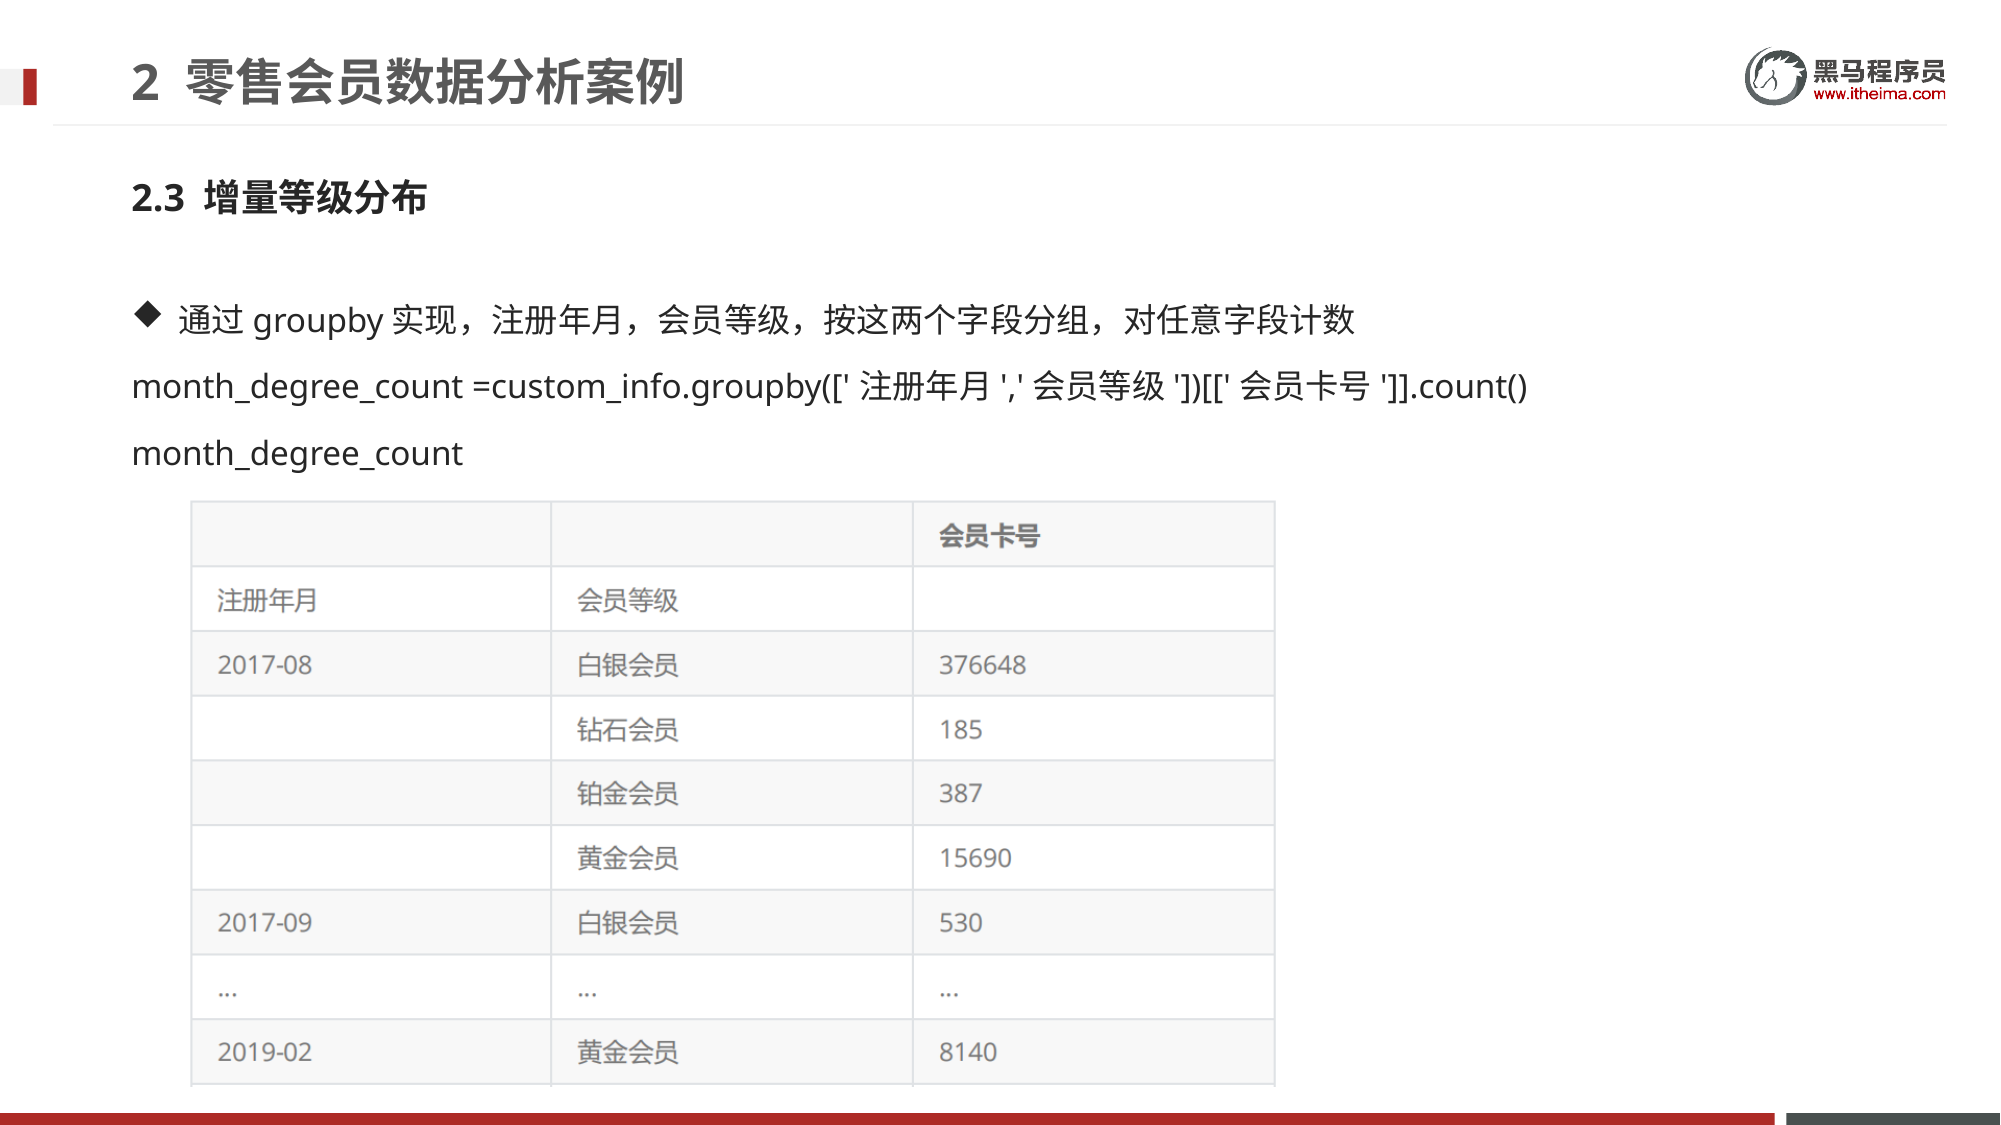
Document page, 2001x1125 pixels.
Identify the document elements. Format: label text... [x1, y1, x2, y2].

list 2.3 增量等级分布 [116, 154, 1872, 239]
picture [1744, 46, 1946, 106]
list 通过groupby实现，注册年月，会员等级，按这两个字段分组，对任意字段计数 month_degree_count =custom_info.groupby(['注册年月','会员等级'])[['会员卡号']].count() month_degree_count [116, 271, 1872, 1089]
title 2 零售会员数据分析案例 [116, 38, 1556, 124]
picture [181, 487, 1281, 1087]
